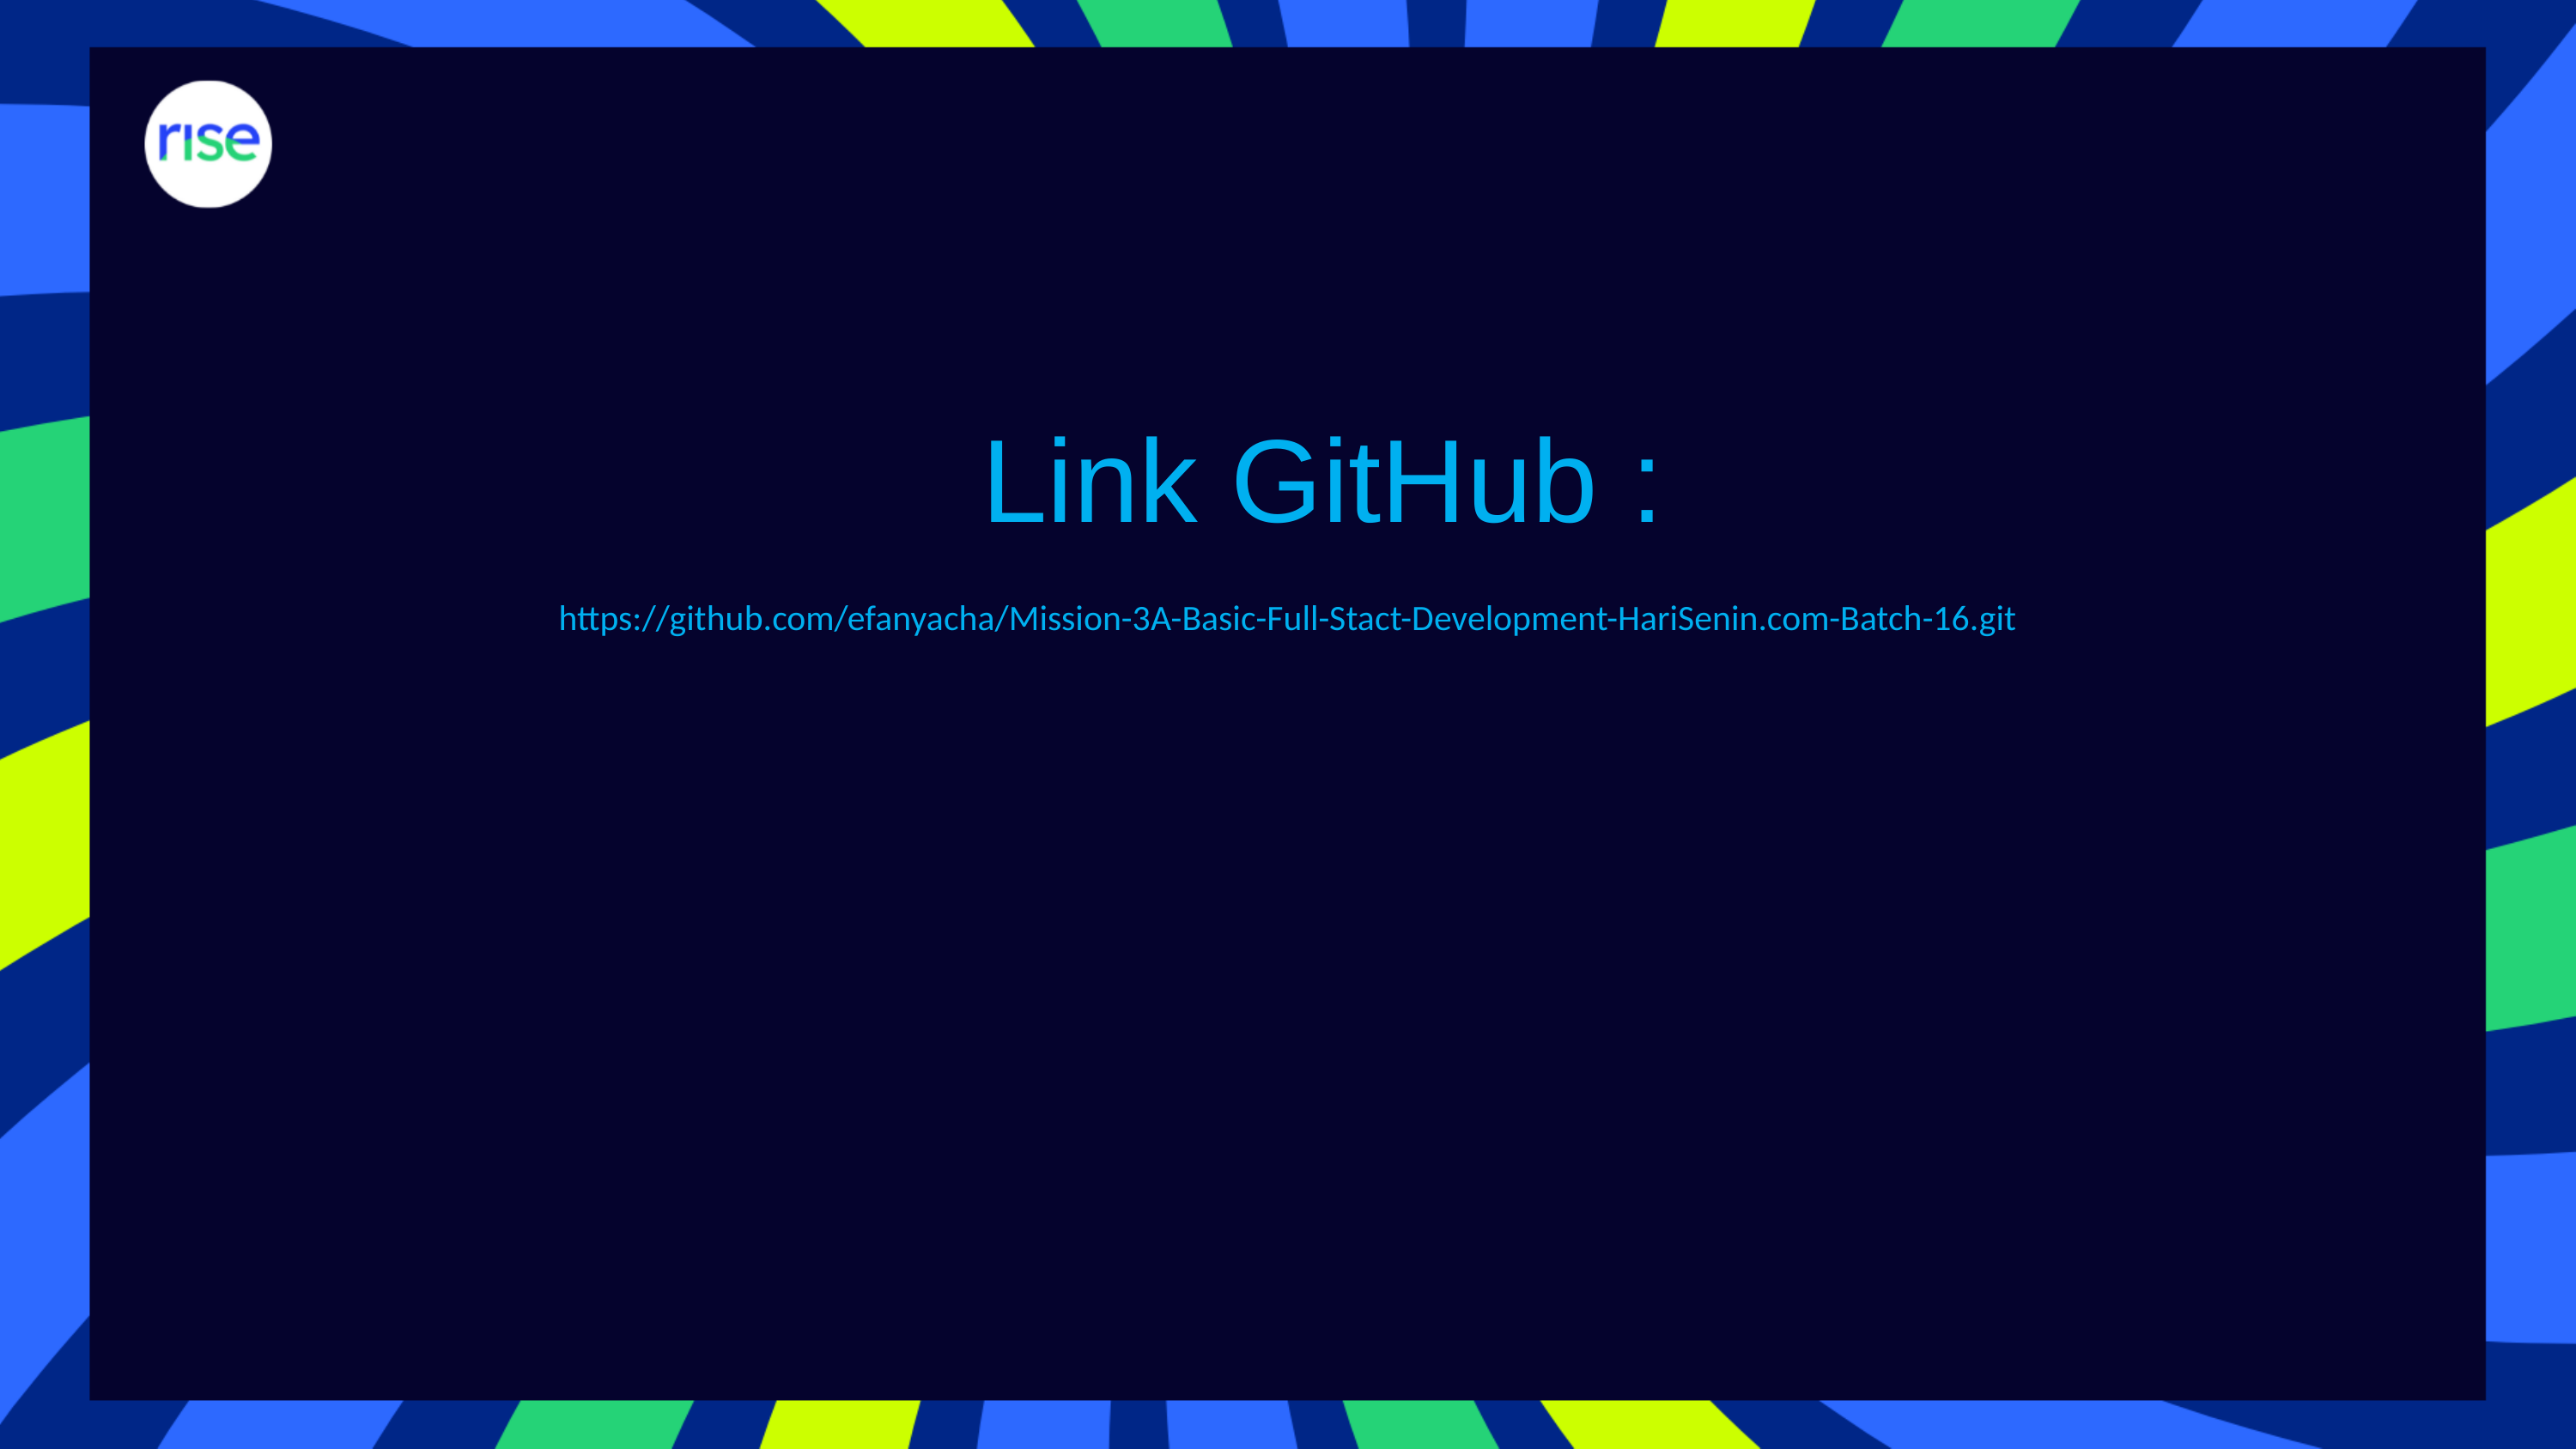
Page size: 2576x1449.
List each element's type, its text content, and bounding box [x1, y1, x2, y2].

text_box Link GitHub : [969, 397, 1710, 553]
picture [0, 0, 2576, 1449]
text_box https://github.com/efanyacha/Mission-3A-Basic-Full-Stact-Development-HariSenin.com-Batch-16.git [545, 588, 2031, 644]
